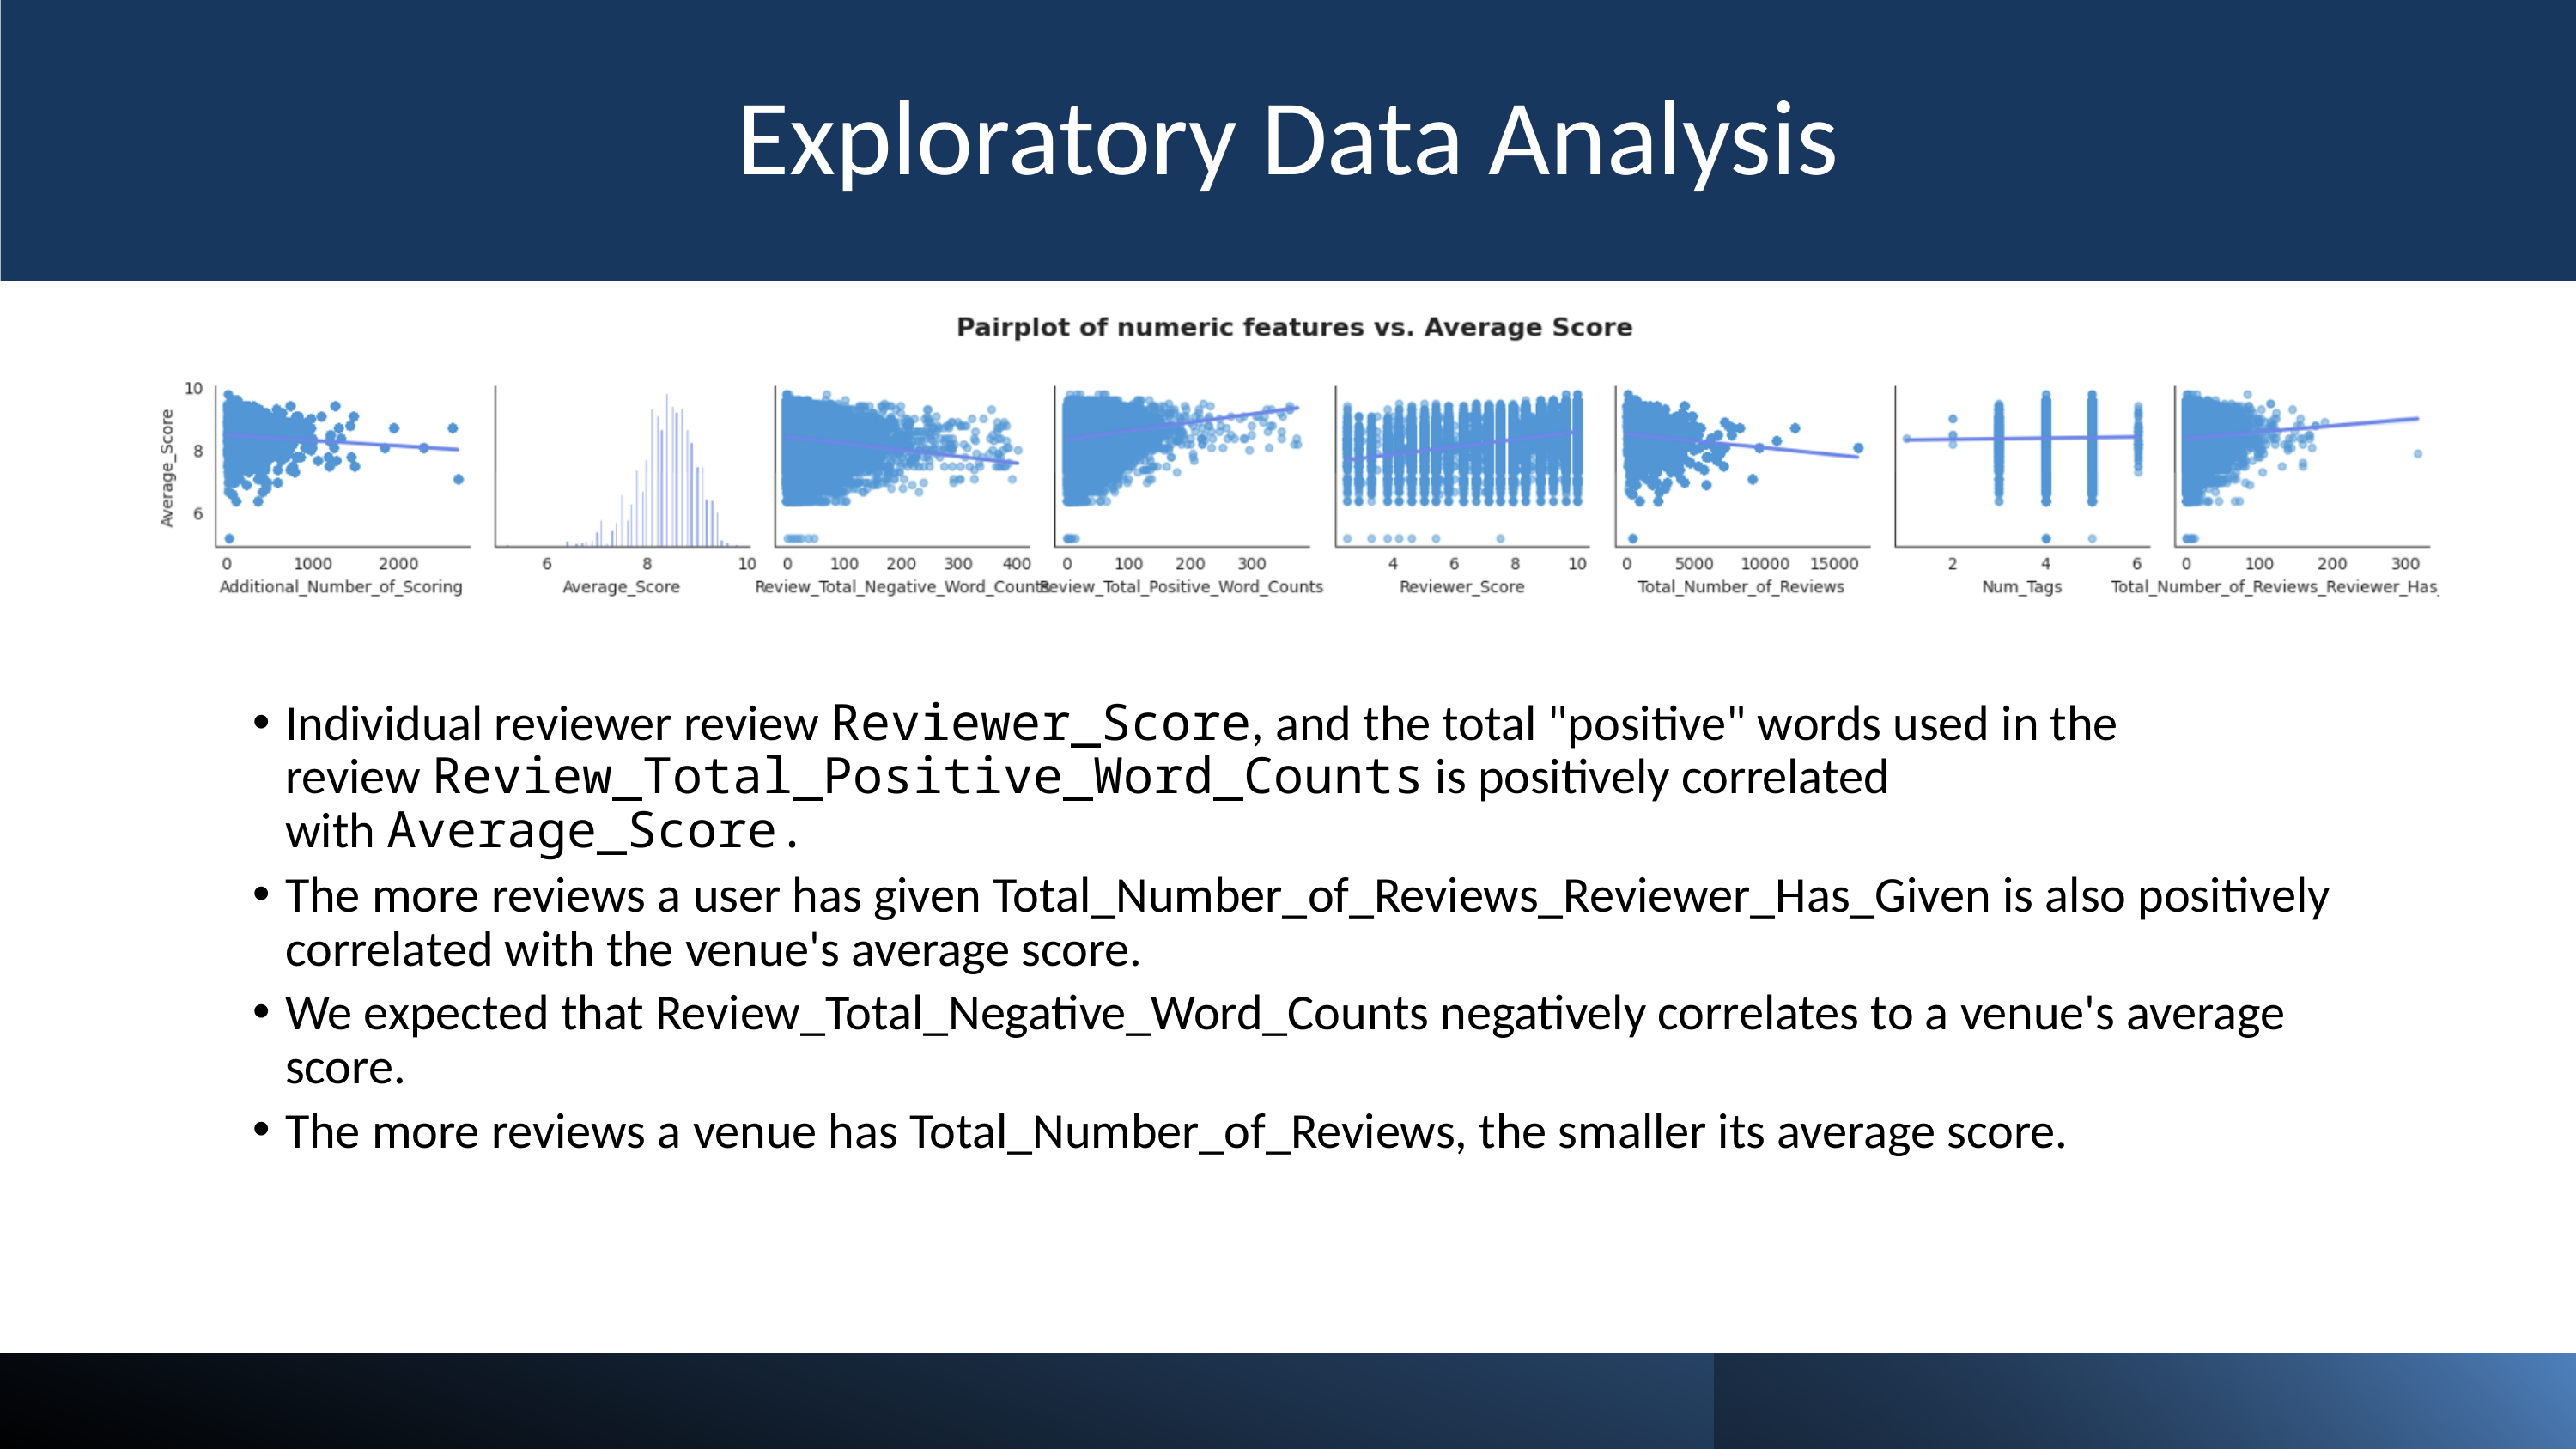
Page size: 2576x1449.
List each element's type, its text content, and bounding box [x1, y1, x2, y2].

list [117, 305, 2472, 618]
text_box [1713, 1351, 2576, 1449]
title Exploratory Data Analysis [0, 0, 2576, 281]
text_box [0, 1351, 1713, 1449]
list Individual reviewer review Reviewer_Score, and the total "positive" words used in the review Review_Total_Positive_Word_Counts is positively correlated with Average_Score. The more reviews a user has given Total_Number_of_Reviews_Reviewer_Has_Given is also positively correlated with the venue's average score. We expected that Review_Total_Negative_Word_Counts negatively correlates to a venue's average score. The more reviews a venue has Total_Number_of_Reviews, the smaller its average score. [223, 690, 2414, 1274]
text_box [0, 281, 2576, 1351]
